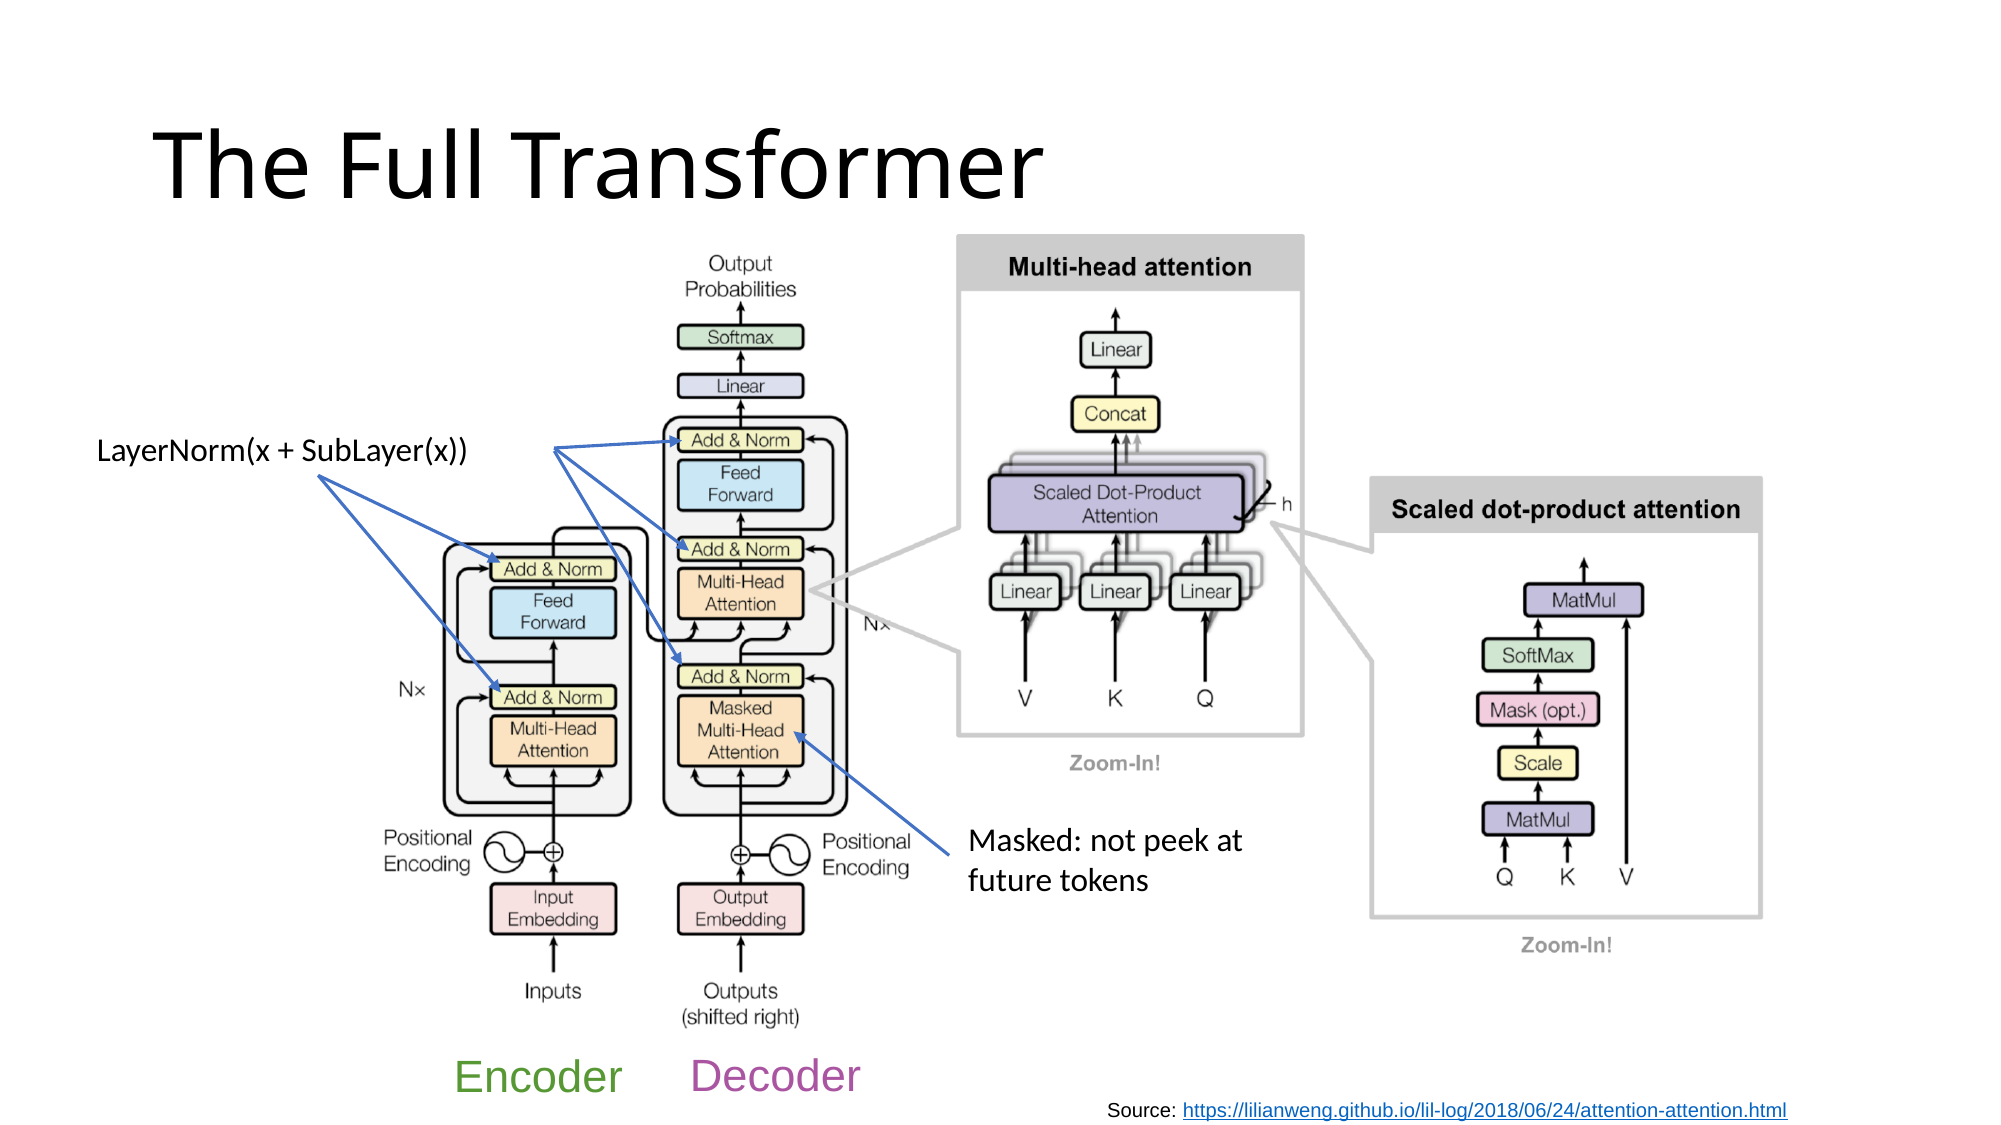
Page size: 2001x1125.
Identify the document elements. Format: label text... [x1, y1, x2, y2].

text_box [554, 440, 683, 448]
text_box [554, 450, 683, 666]
text_box Encoder [436, 1038, 642, 1110]
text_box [554, 448, 689, 551]
title The Full Transformer [137, 67, 1863, 271]
picture [362, 217, 1787, 1038]
text_box LayerNorm(x + SubLayer(x)) [82, 420, 362, 476]
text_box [318, 476, 501, 693]
text_box Decoder [672, 1038, 880, 1110]
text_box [793, 731, 950, 856]
text_box Source: https://lilianweng.github.io/lil-log/2018/06/24/attention-attention.html [1089, 1088, 1807, 1125]
